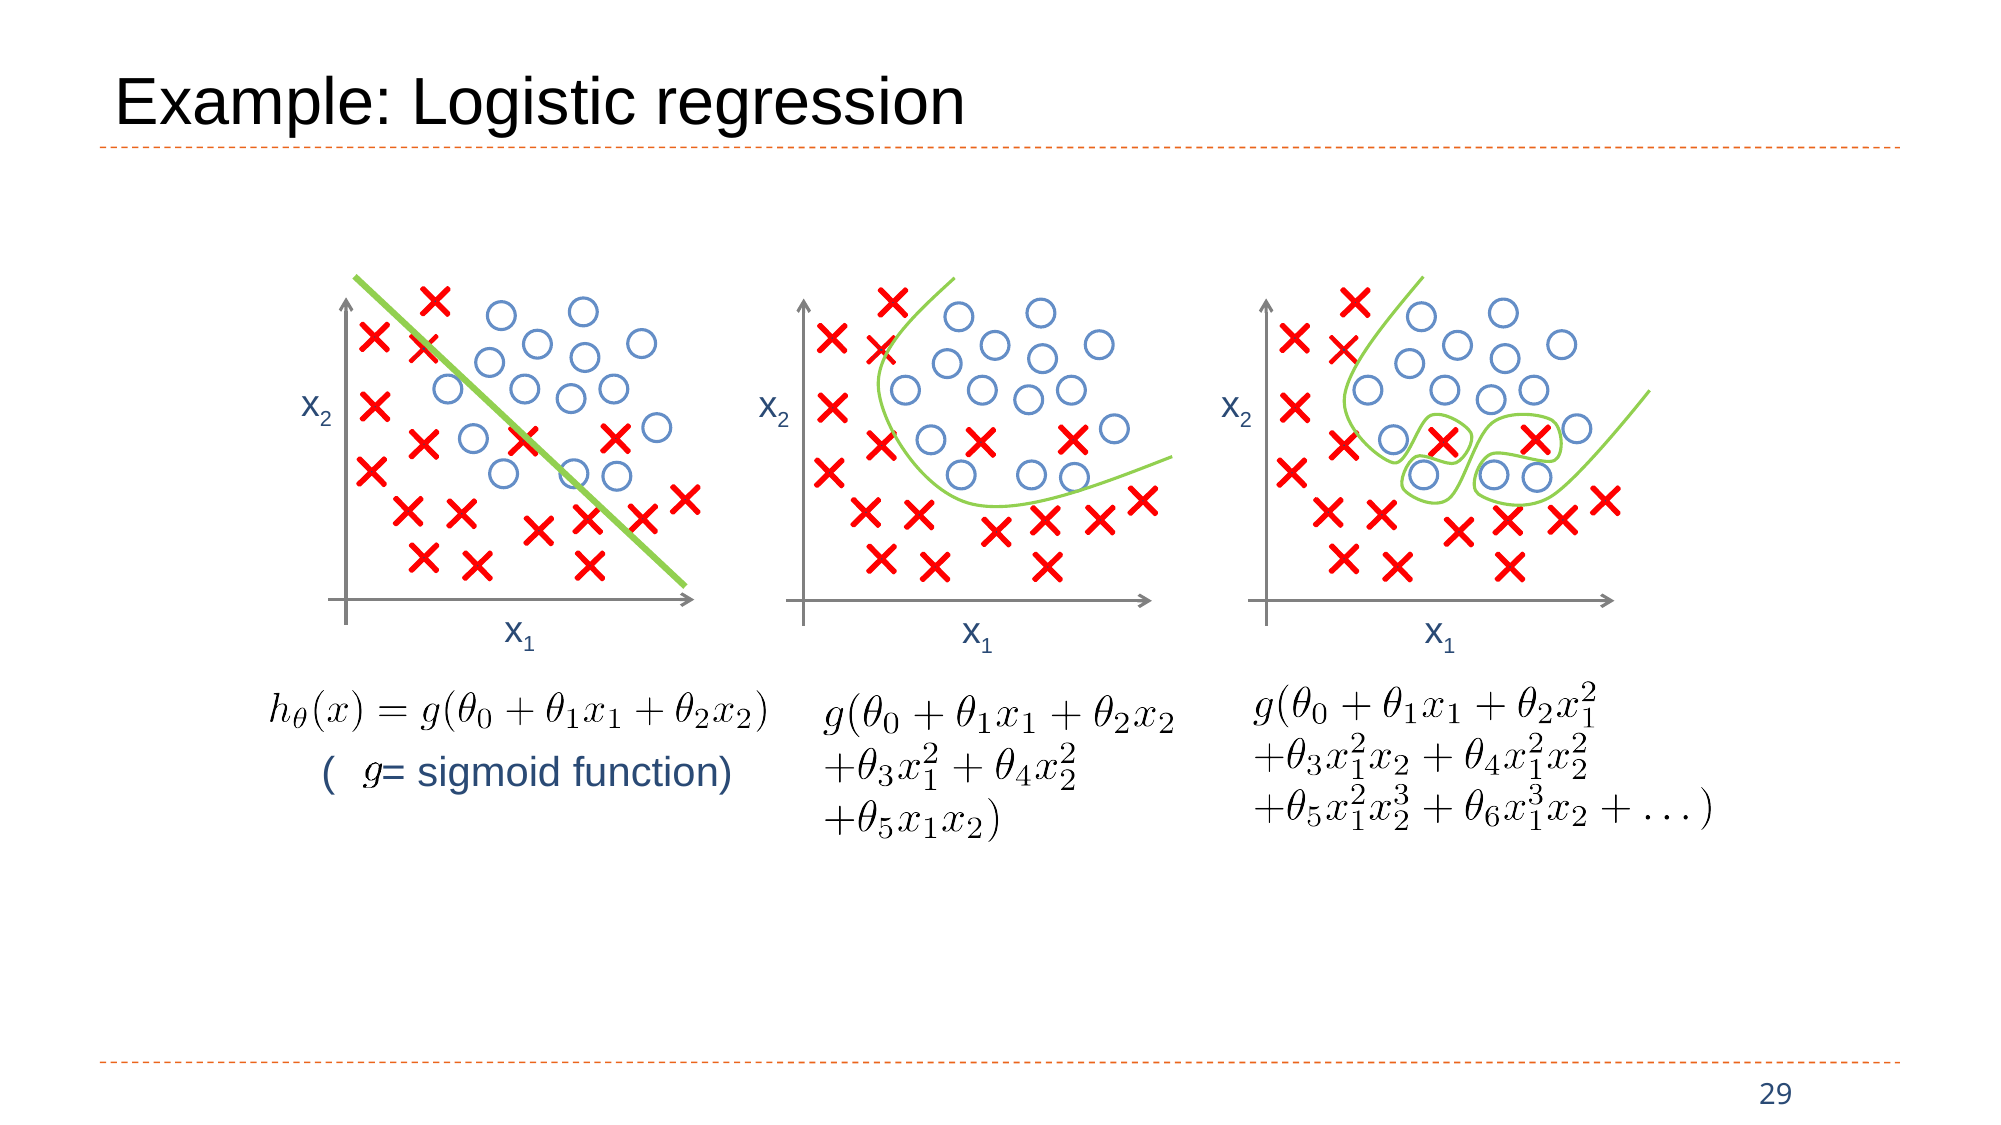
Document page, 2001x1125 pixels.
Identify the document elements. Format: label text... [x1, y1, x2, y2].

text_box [743, 283, 1162, 660]
picture [362, 762, 382, 789]
picture [270, 690, 767, 733]
text_box [1167, 452, 1173, 461]
text_box [1415, 275, 1437, 283]
picture [823, 693, 1173, 842]
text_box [354, 276, 686, 587]
text_box ( = sigmoid function) [218, 737, 817, 802]
text_box [1629, 379, 1651, 419]
picture [1253, 680, 1711, 830]
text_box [1206, 283, 1625, 660]
title Example: Logistic regression [99, 24, 1900, 146]
text_box [946, 276, 961, 283]
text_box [286, 282, 704, 659]
